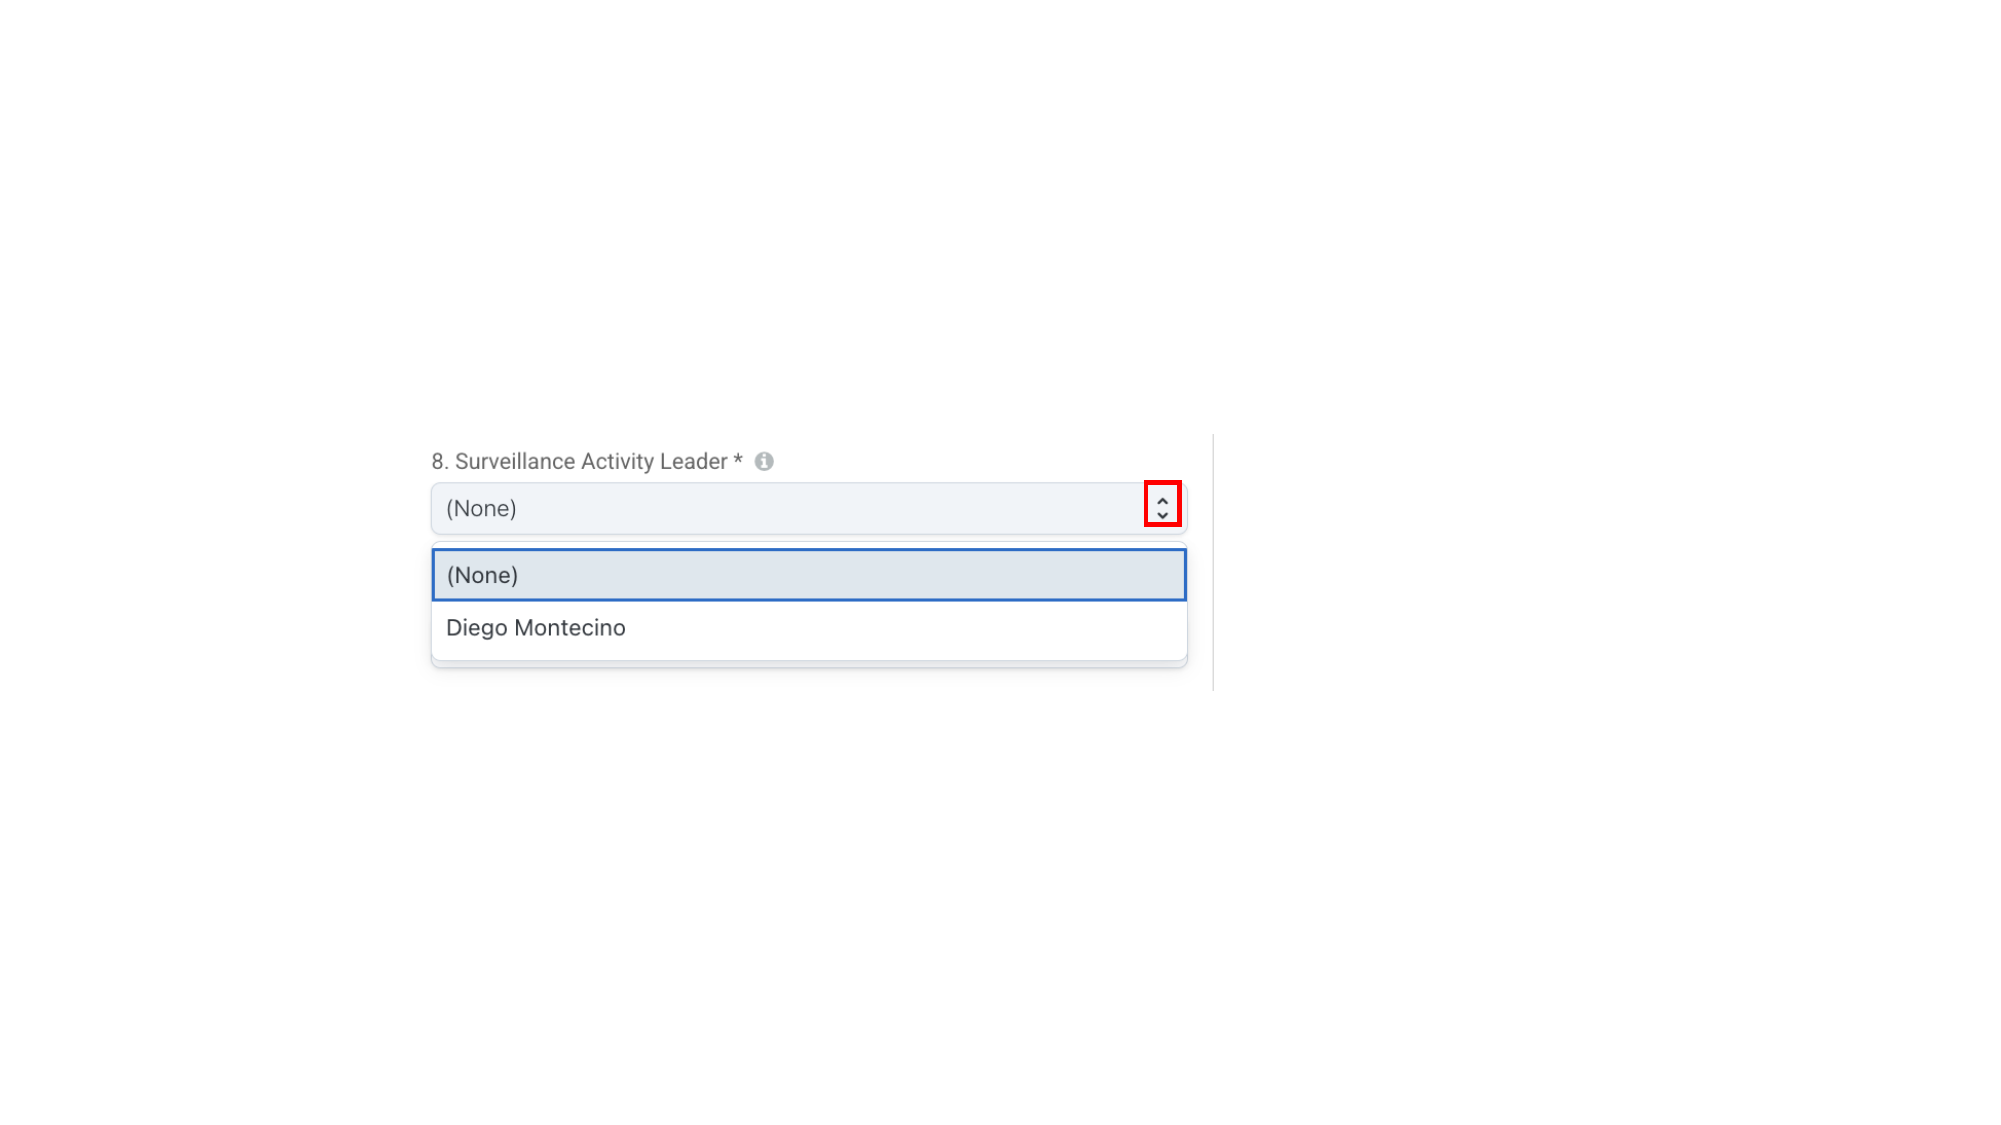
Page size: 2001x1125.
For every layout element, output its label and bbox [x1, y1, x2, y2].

picture [402, 433, 1225, 692]
